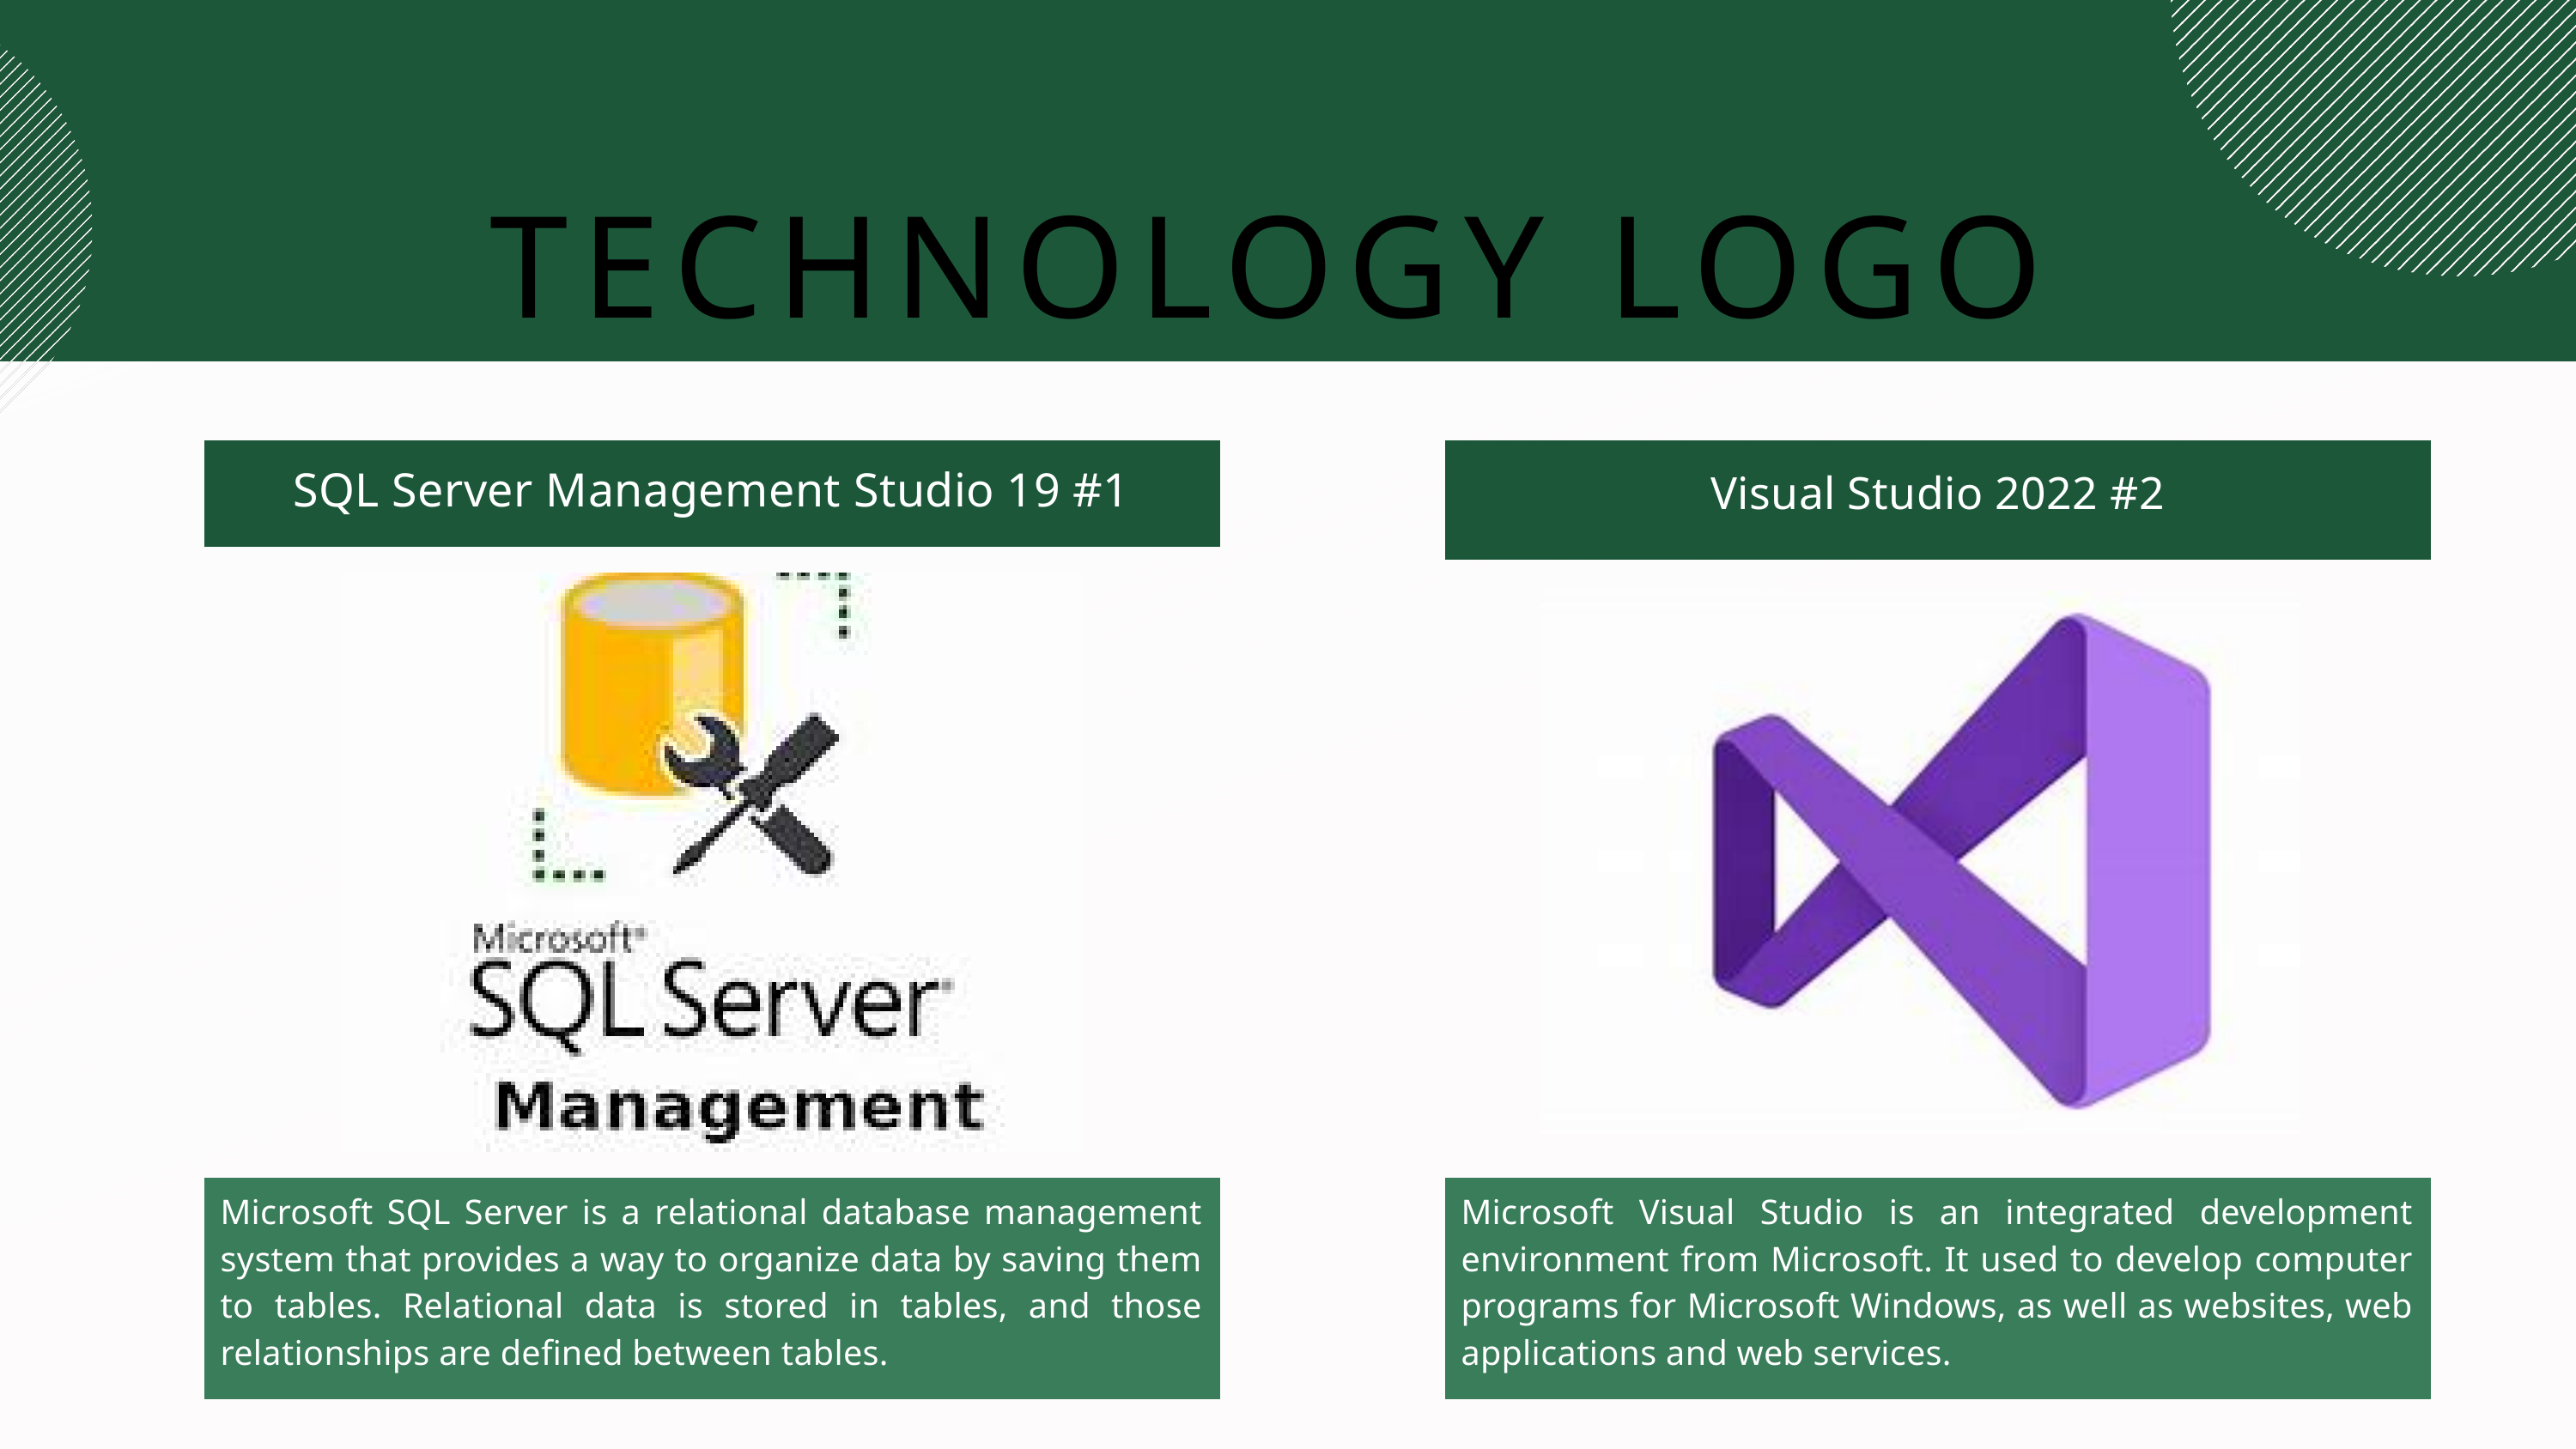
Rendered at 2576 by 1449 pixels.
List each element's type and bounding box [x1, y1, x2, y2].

text_box [0, 0, 2576, 361]
text_box [0, 371, 2576, 1449]
text_box [1540, 591, 2300, 1134]
text_box [0, 371, 93, 459]
text_box [342, 573, 1084, 1152]
text_box [1444, 1177, 2432, 1400]
text_box [204, 440, 1221, 548]
text_box [1444, 440, 2432, 560]
text_box [204, 1177, 1221, 1400]
